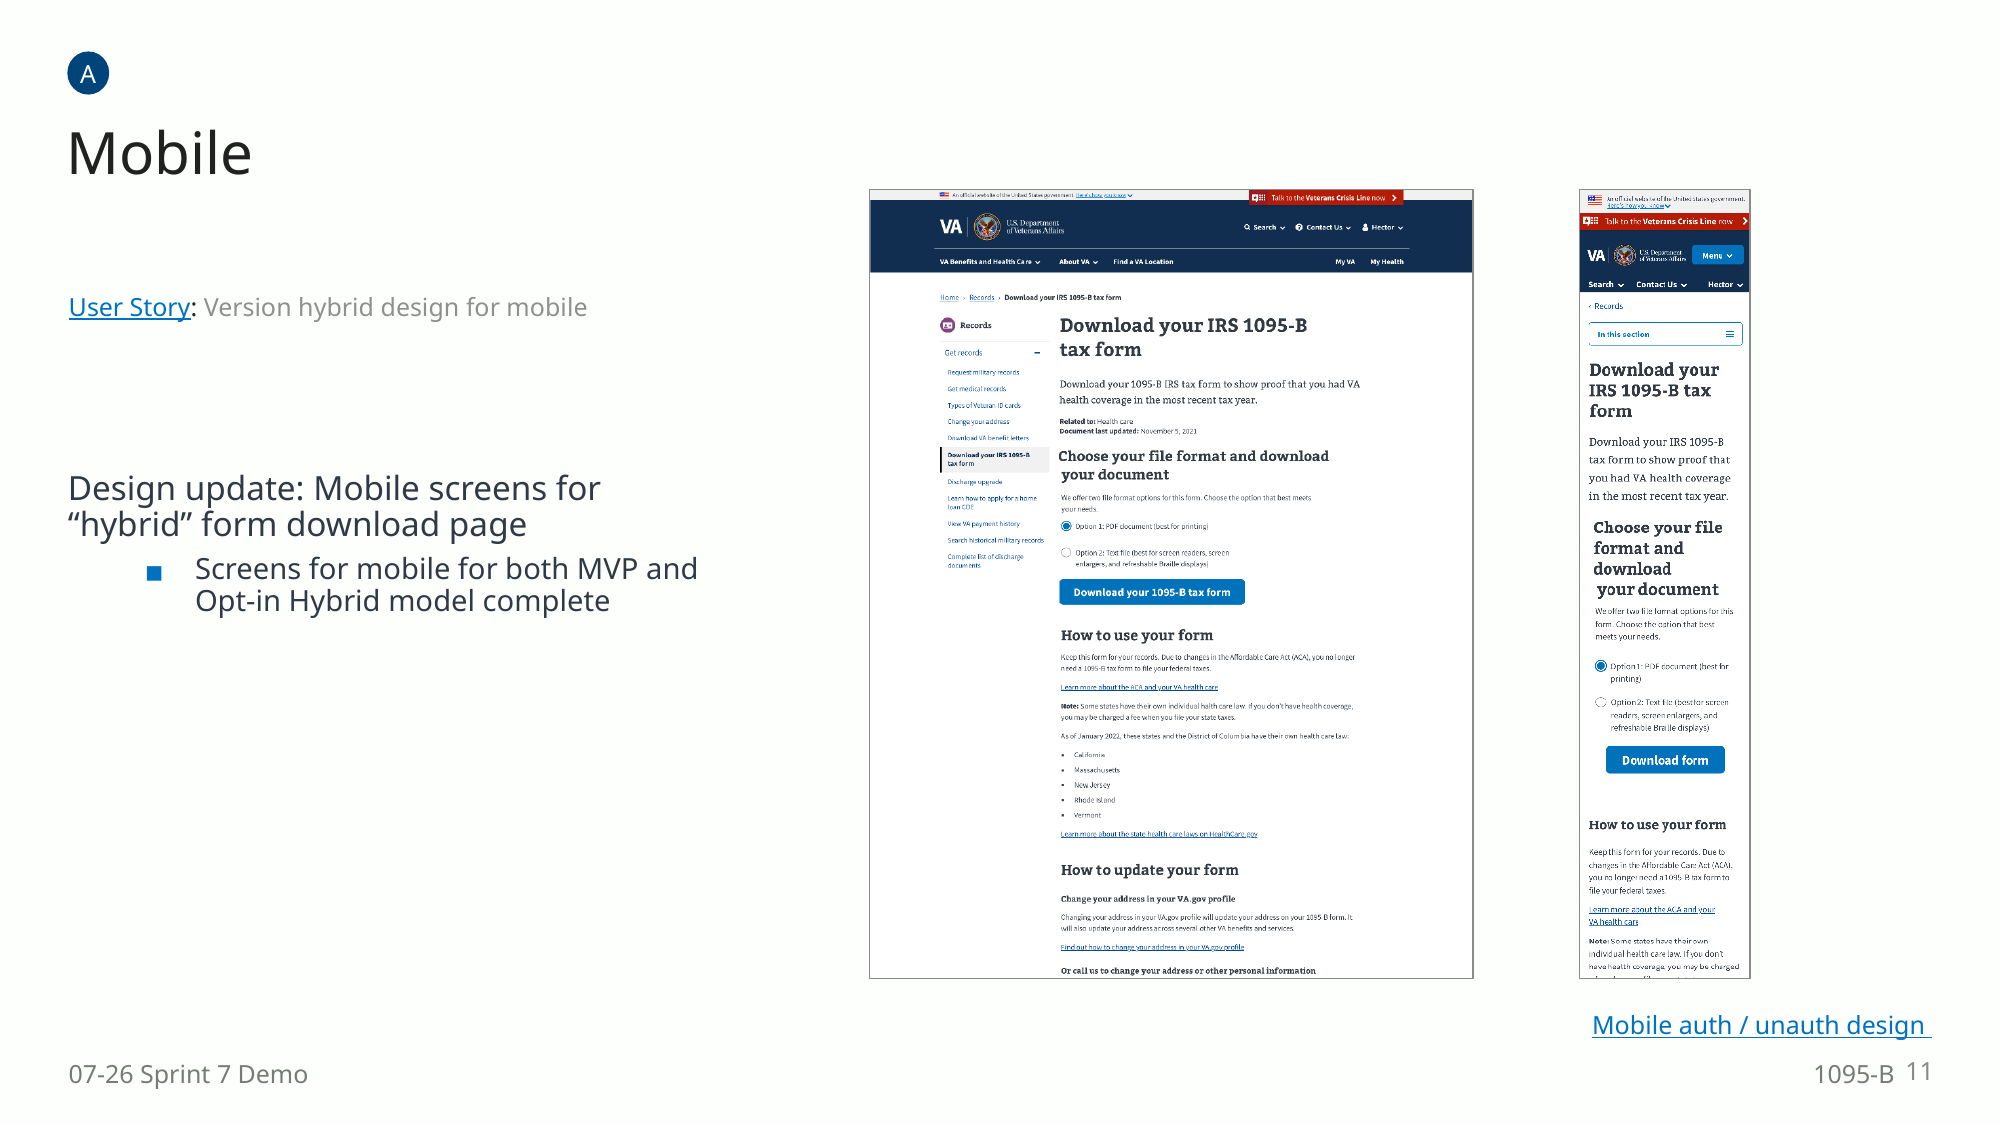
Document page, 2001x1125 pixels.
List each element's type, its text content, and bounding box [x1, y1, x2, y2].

text_box User Story: Version hybrid design for mobile [68, 291, 793, 360]
picture [870, 189, 1473, 979]
text_box Design update: Mobile screens for “hybrid” form download page Screens for mobile for both MVP and Opt-in Hybrid model complete [30, 464, 738, 999]
text_box 07-26 Sprint 7 Demo [68, 1051, 516, 1097]
text_box 1095-B [1462, 1052, 1910, 1097]
picture [1579, 189, 1750, 979]
text_box Mobile auth / unauth design [1382, 1002, 1948, 1052]
text_box Mobile [66, 116, 1871, 282]
text_box 11 [1882, 1042, 1949, 1103]
text_box A [67, 51, 110, 95]
